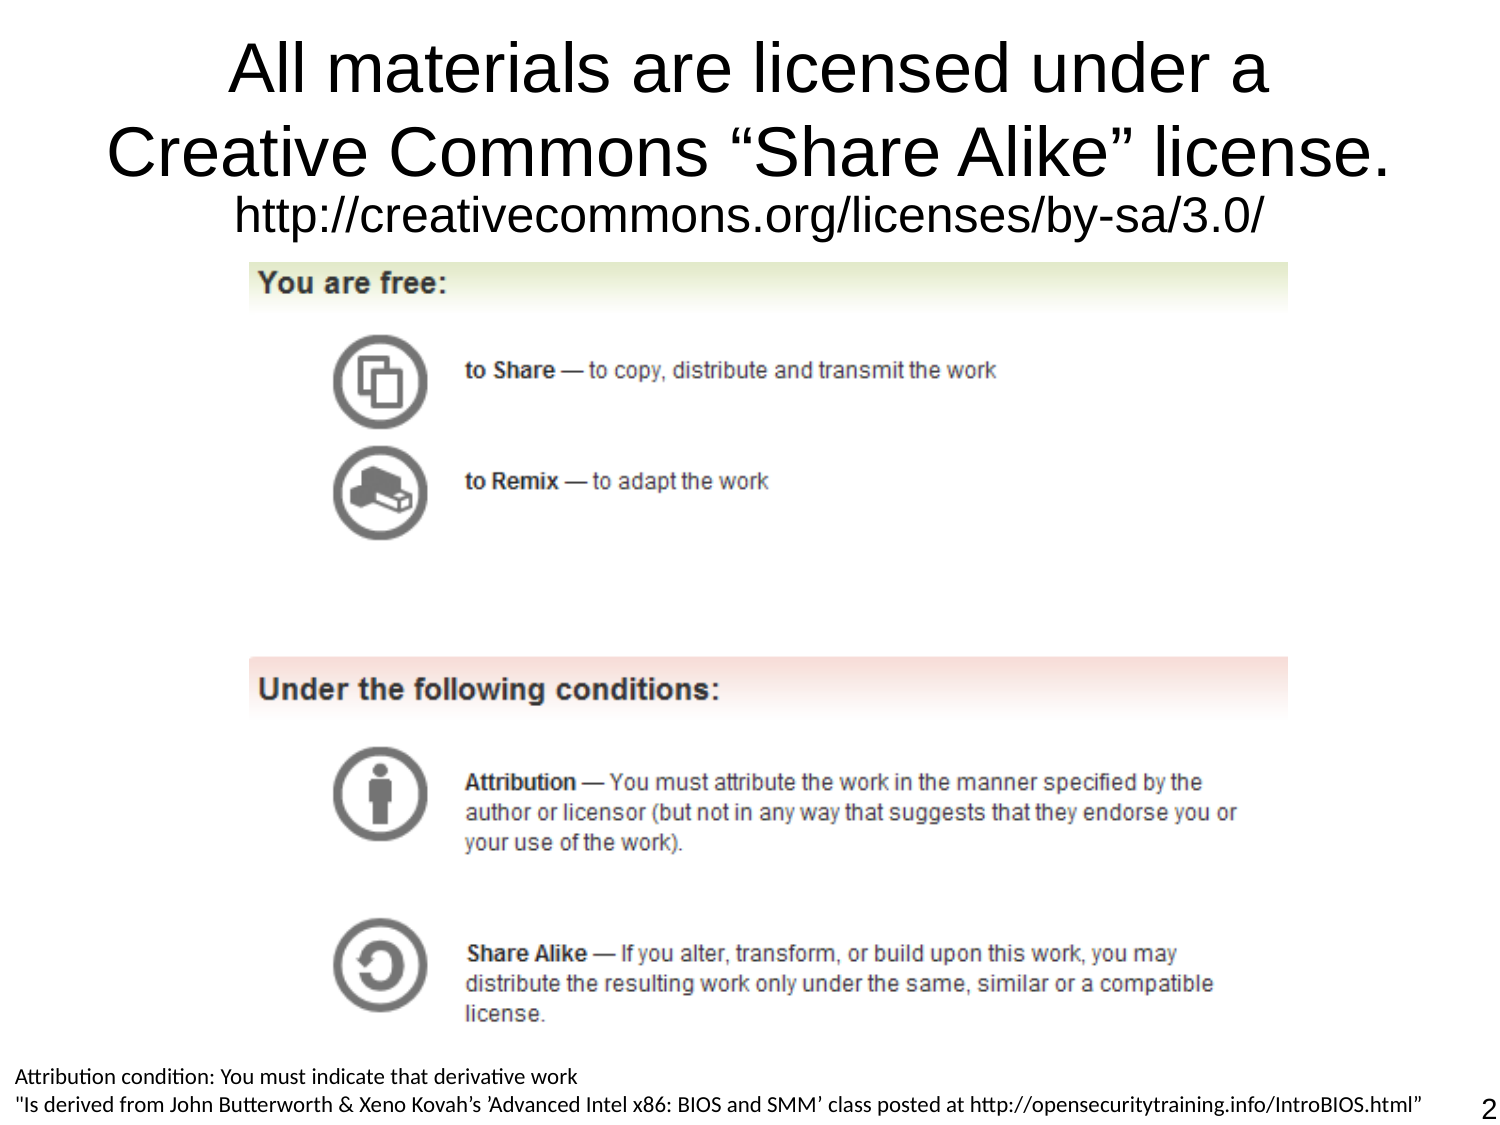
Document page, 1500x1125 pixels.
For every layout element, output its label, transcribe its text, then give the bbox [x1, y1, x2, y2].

title All materials are licensed under a Creative Commons “Share Alike” license. [75, 12, 1425, 200]
picture [249, 262, 1288, 1039]
list http://creativecommons.org/licenses/by-sa/3.0/ [112, 174, 1388, 1054]
text_box Attribution condition: You must indicate that derivative work "Is derived from John Butterworth & Xeno Kovah’s ’Advanced Intel x86: BIOS and SMM’ class posted at http://opensecuritytraining.info/IntroBIOS.html” [0, 1054, 1500, 1124]
